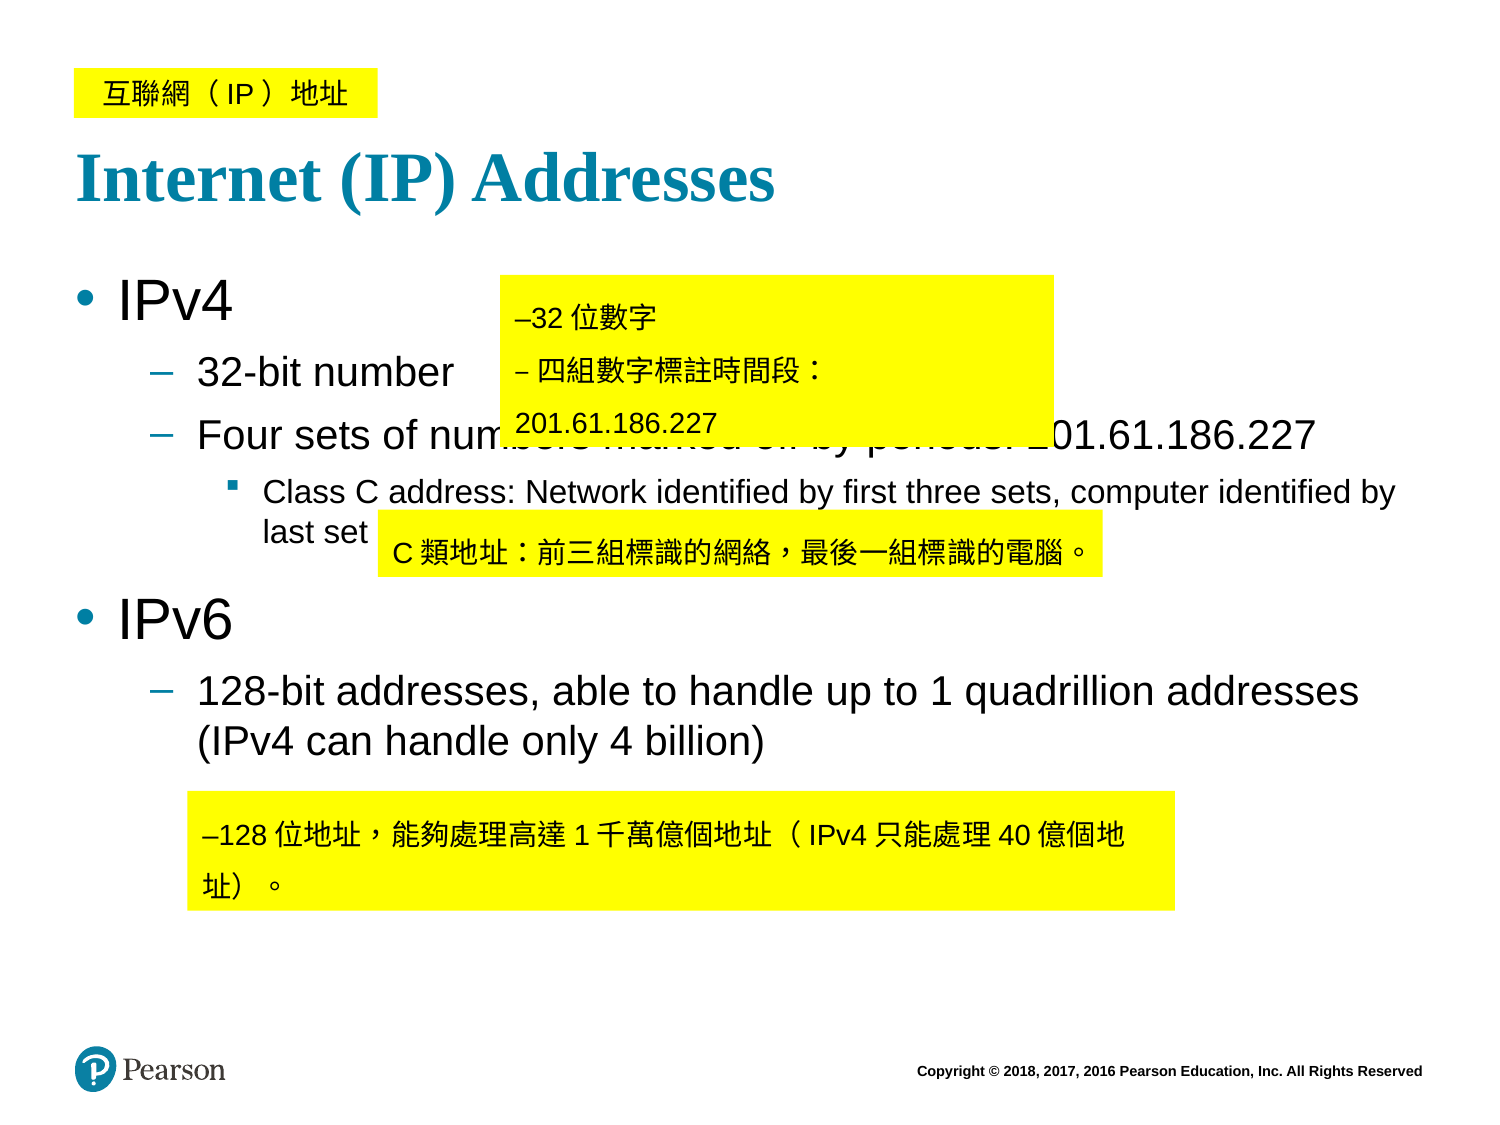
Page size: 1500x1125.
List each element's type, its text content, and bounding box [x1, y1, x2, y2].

title Internet (IP) Addresses [75, 35, 1425, 216]
text_box C類地址：前三組標識的網絡，最後一組標識的電腦。 [377, 509, 1103, 577]
text_box –32位數字 –四組數字標註時間段：201.61.186.227 [500, 274, 1054, 447]
list IPv4 32-bit number Four sets of numbers marked off by periods: 201.61.186.227 Class C address: Network identified by first three sets, computer identified by last set IPv6 128-bit addresses, able to handle up to 1 quadrillion addresses (IPv4 can handle only 4 billion) [75, 262, 1425, 1005]
text_box 互聯網（IP）地址 [73, 68, 378, 118]
text_box –128位地址，能夠處理高達1千萬億個地址（IPv4只能處理40億個地址）。 [187, 790, 1175, 911]
